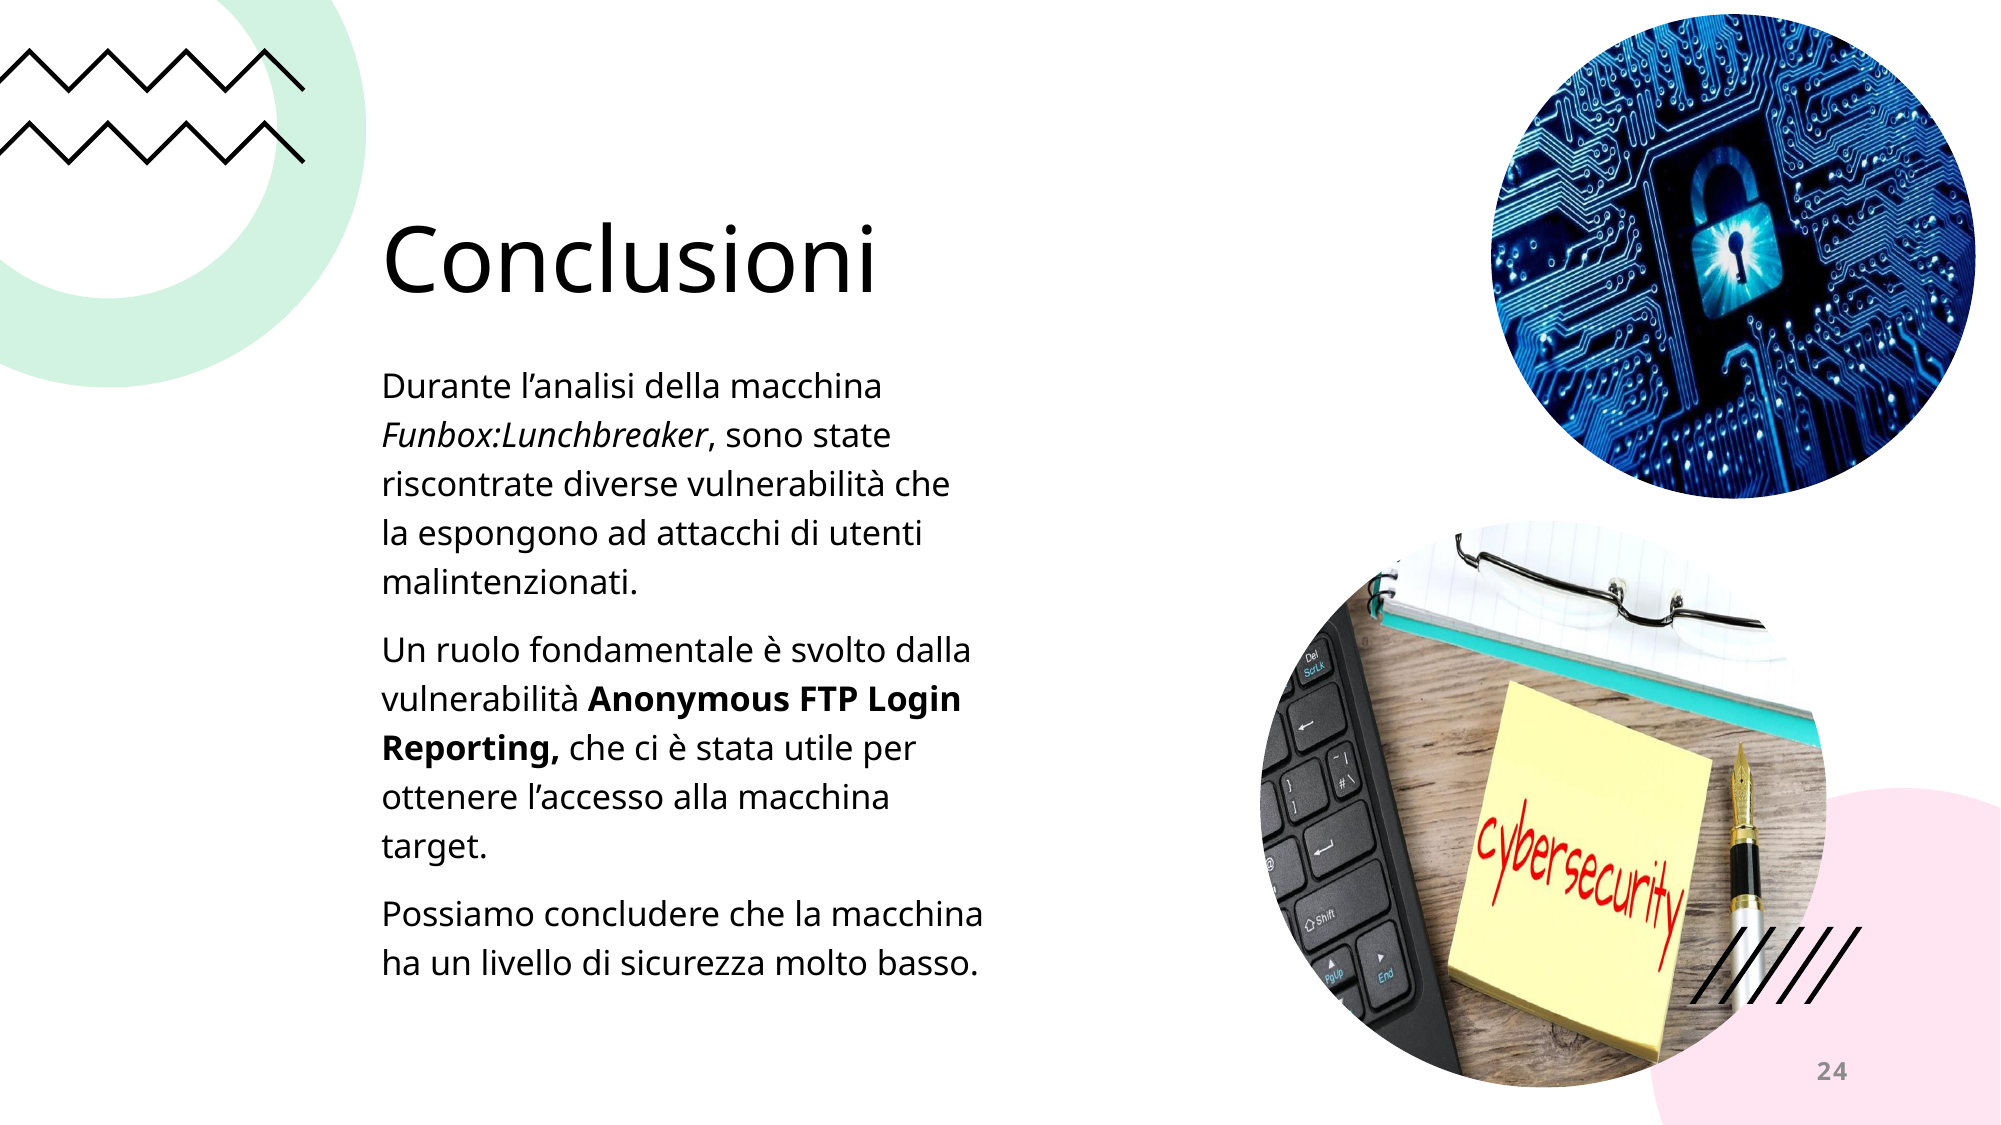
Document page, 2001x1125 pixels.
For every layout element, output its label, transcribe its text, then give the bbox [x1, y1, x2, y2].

picture [1491, 14, 1976, 499]
list Durante l’analisi della macchina Funbox:Lunchbreaker, sono state riscontrate diverse vulnerabilità che la espongono ad attacchi di utenti malintenzionati. Un ruolo fondamentale è svolto dalla vulnerabilità Anonymous FTP Login Reporting, che ci è stata utile per ottenere l’accesso alla macchina target. Possiamo concludere che la macchina ha un livello di sicurezza molto basso. [366, 348, 1000, 1013]
slide_number 24 [1412, 1042, 1863, 1103]
title Conclusioni [366, 103, 1000, 320]
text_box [1689, 926, 1863, 1004]
picture [1260, 520, 1827, 1088]
